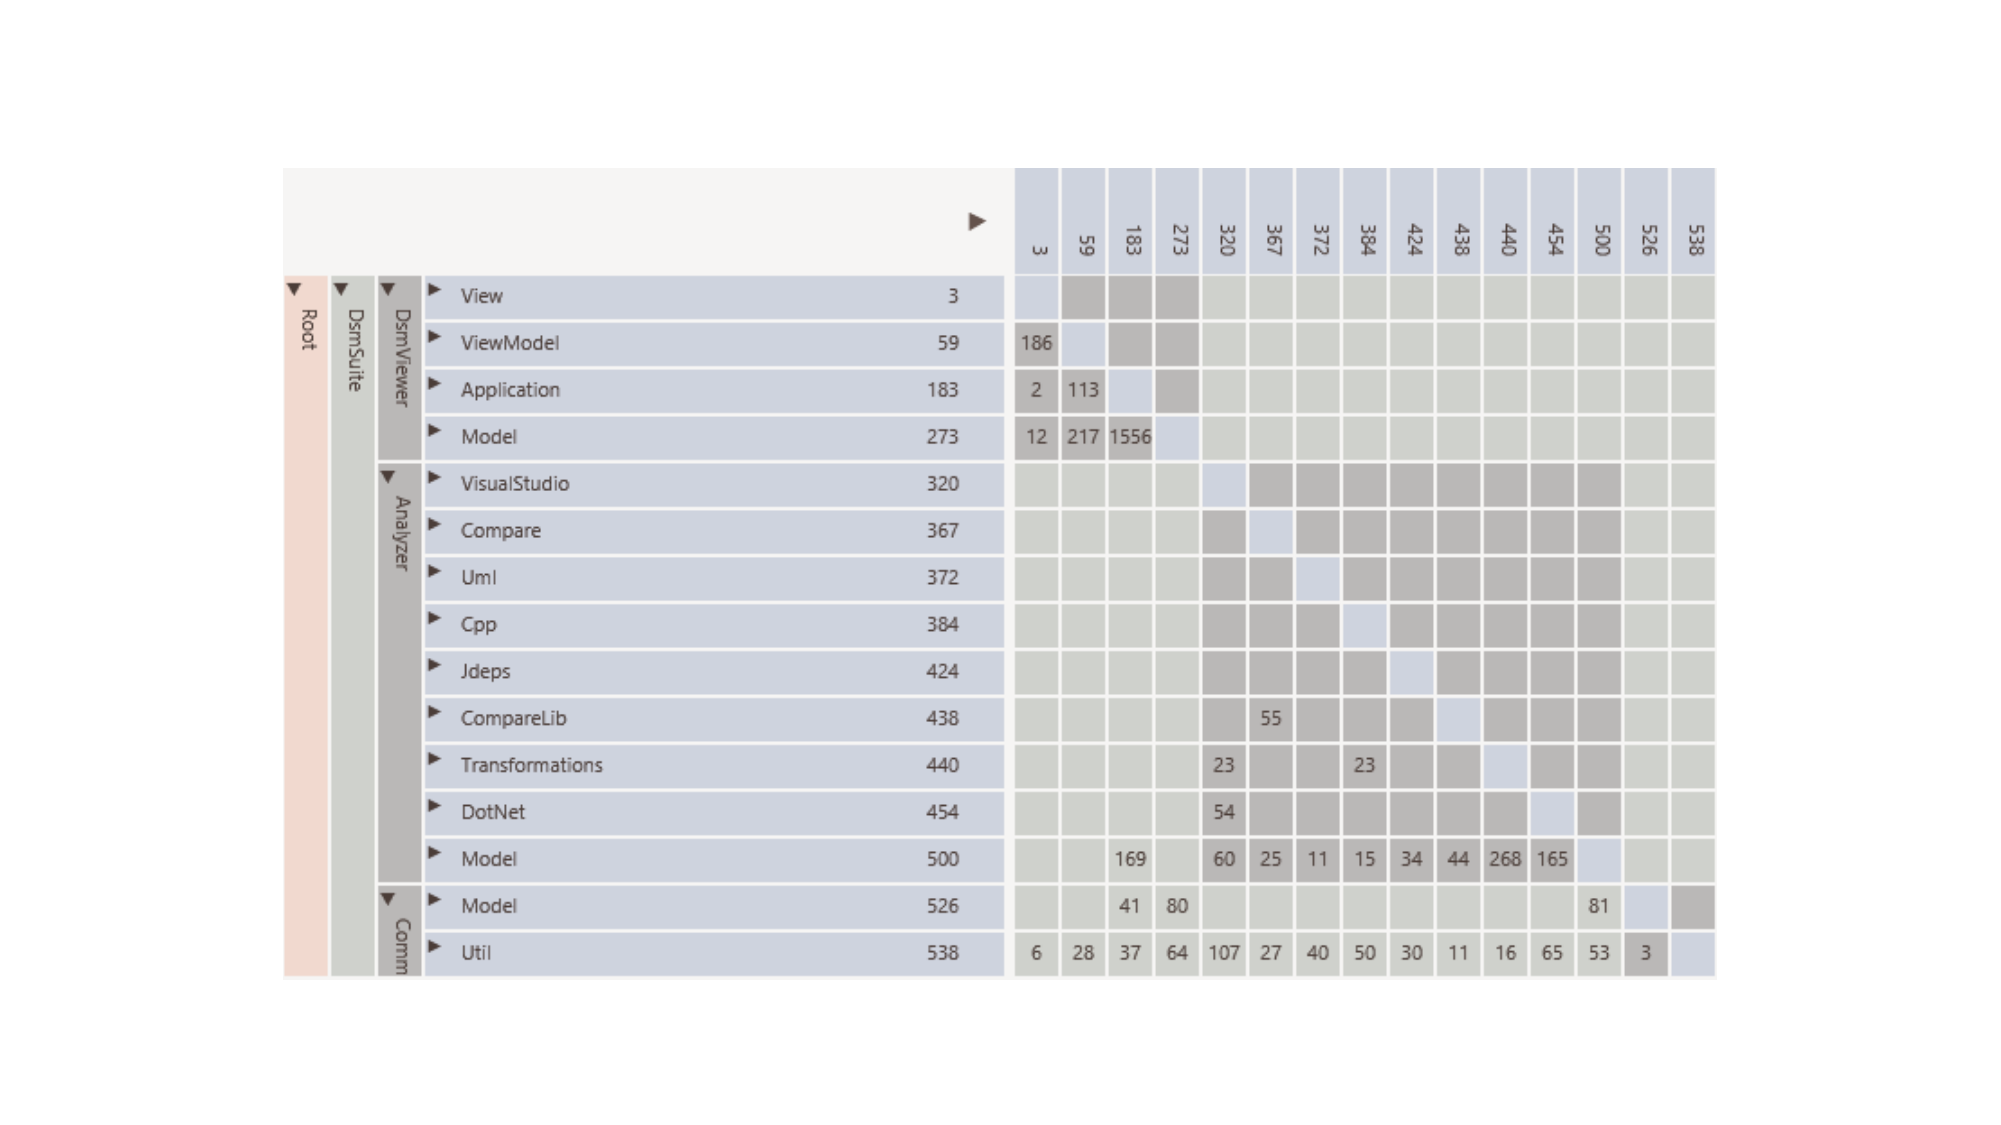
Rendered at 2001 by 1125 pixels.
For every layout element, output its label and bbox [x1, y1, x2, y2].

picture [283, 167, 1717, 980]
